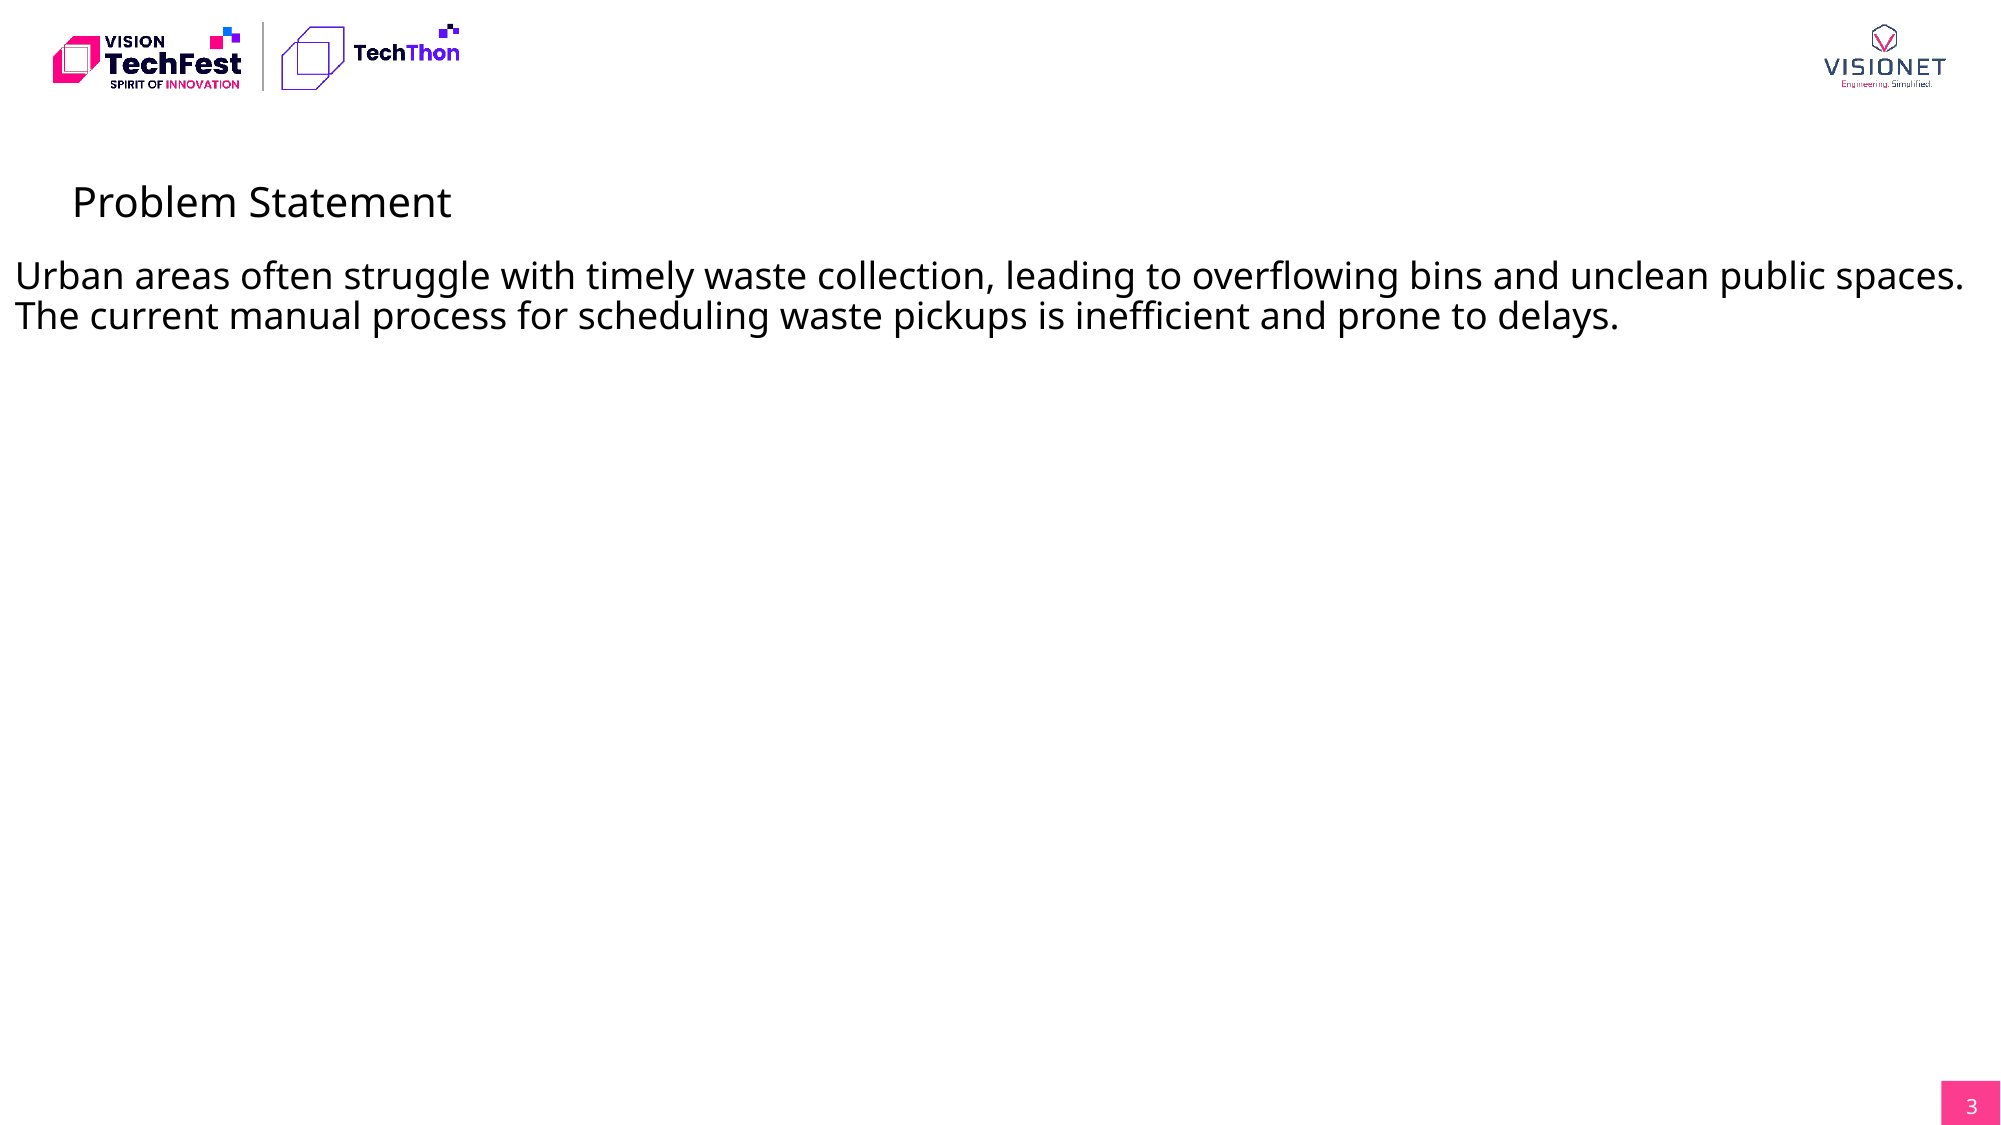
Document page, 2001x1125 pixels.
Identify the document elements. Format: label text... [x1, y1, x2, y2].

picture [50, 22, 243, 91]
picture [279, 22, 461, 91]
list Urban areas often struggle with timely waste collection, leading to overflowing bins and unclean public spaces. The current manual process for scheduling waste pickups is inefficient and prone to delays. [0, 249, 2000, 390]
list Problem Statement [57, 174, 1701, 242]
picture [1822, 22, 1947, 90]
